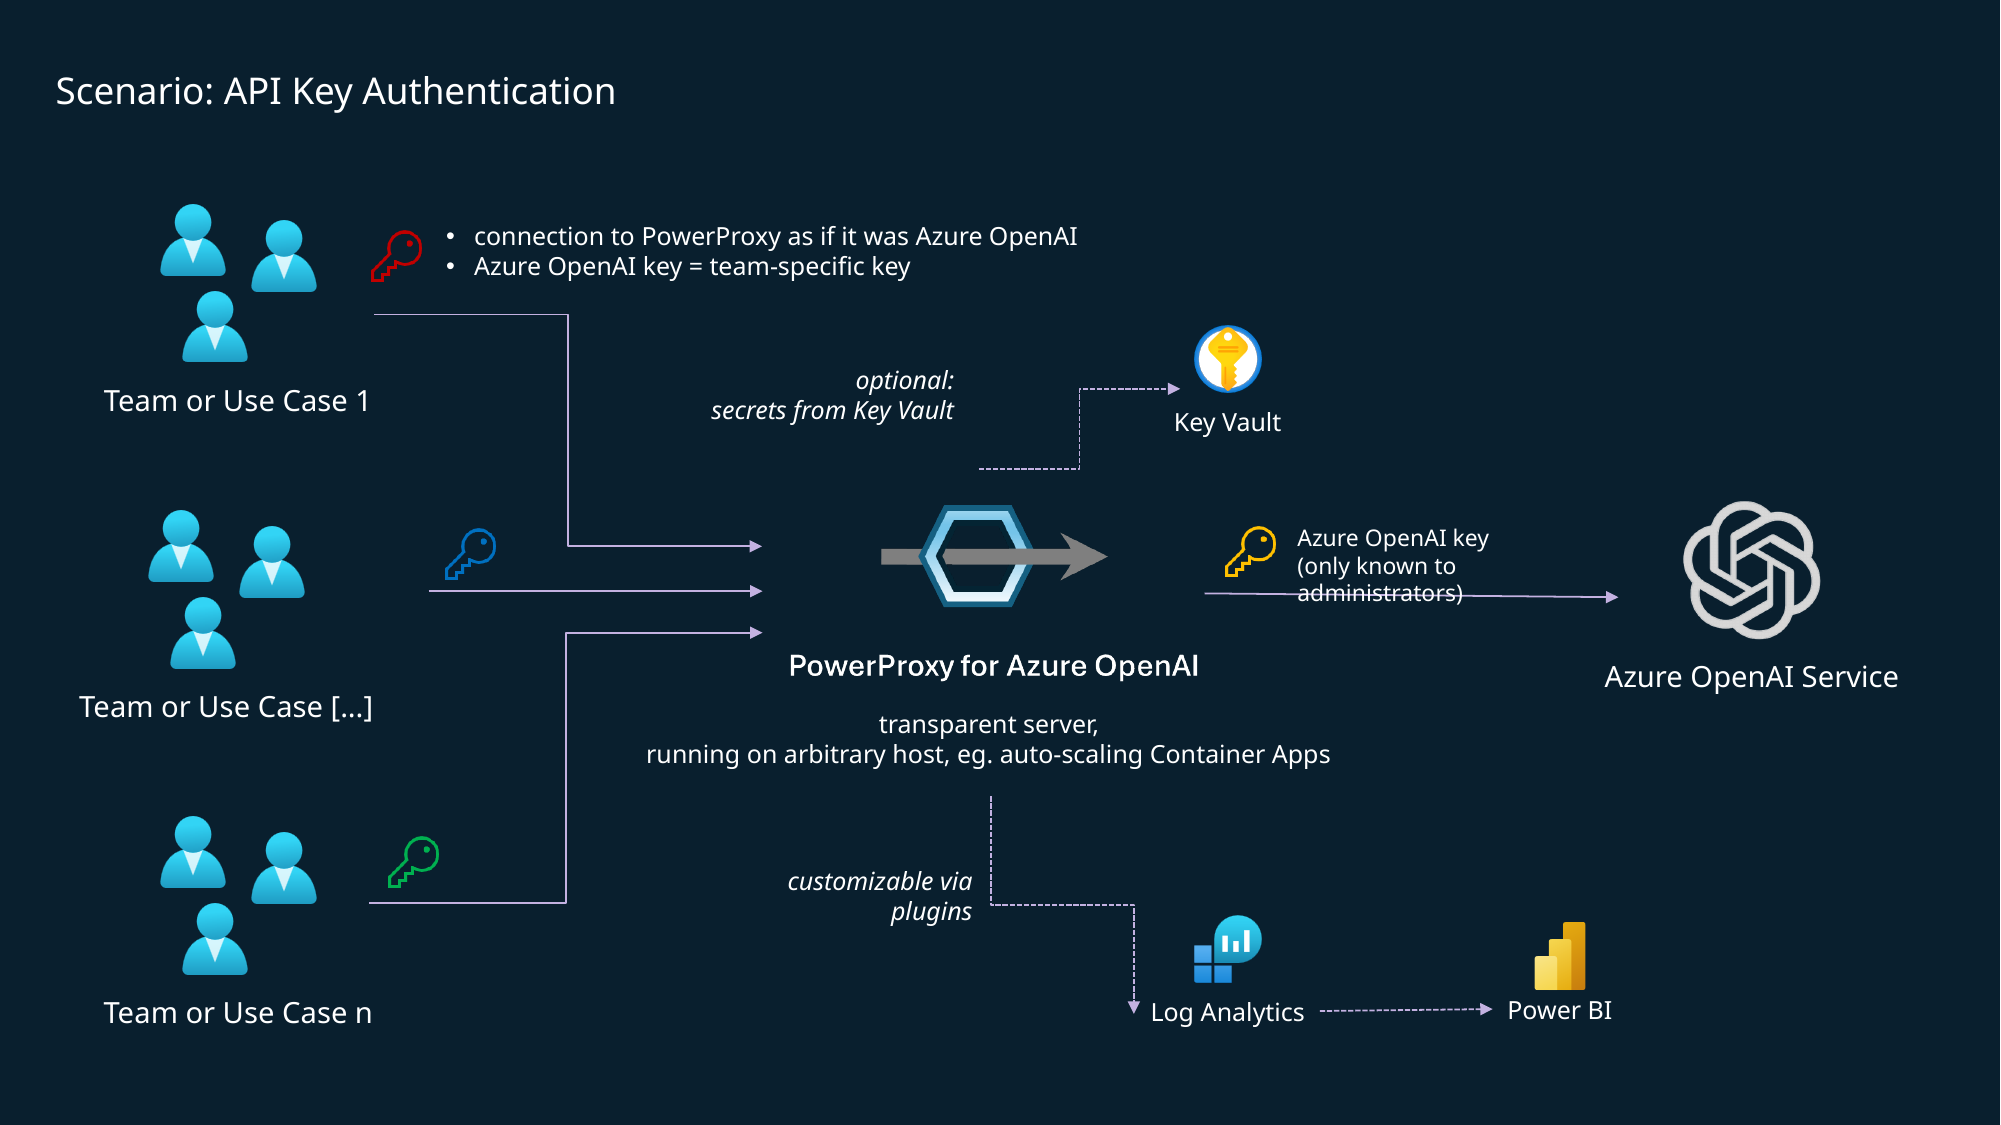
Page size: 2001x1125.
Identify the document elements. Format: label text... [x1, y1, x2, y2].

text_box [953, 833, 1172, 977]
text_box Azure OpenAI Service [1589, 650, 1915, 701]
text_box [1144, 913, 1311, 1035]
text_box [1165, 323, 1291, 445]
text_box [80, 510, 372, 732]
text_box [374, 314, 763, 547]
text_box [104, 204, 372, 426]
text_box connection to PowerProxy as if it was Azure OpenAI Azure OpenAI key = team-specific key [431, 213, 1145, 288]
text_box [105, 816, 372, 1038]
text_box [1224, 516, 1639, 588]
picture [371, 230, 423, 282]
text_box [369, 632, 763, 904]
text_box optional: secrets from Key Vault [763, 356, 970, 432]
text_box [1499, 919, 1621, 1033]
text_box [978, 388, 1181, 470]
picture [1681, 498, 1823, 642]
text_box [1204, 593, 1619, 598]
text_box customizable via plugins [693, 857, 953, 933]
text_box transparent server, running on arbitrary host, eg. auto-scaling Container Apps [763, 701, 1347, 776]
picture [768, 504, 1220, 705]
picture [388, 836, 440, 888]
text_box Scenario: API Key Authentication [40, 60, 632, 120]
picture [445, 528, 497, 580]
